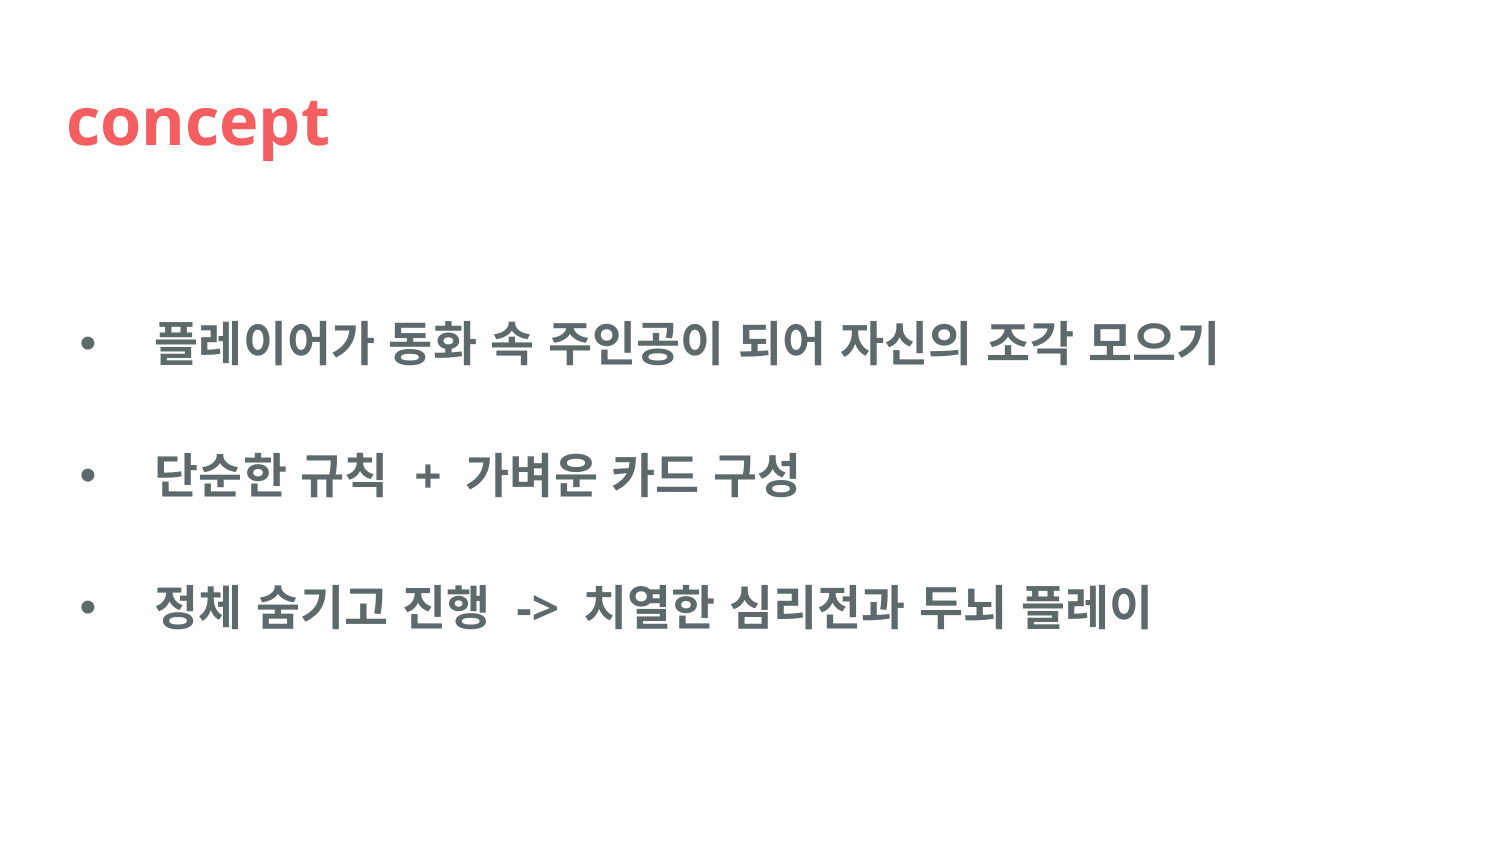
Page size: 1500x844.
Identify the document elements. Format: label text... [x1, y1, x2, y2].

title concept [51, 64, 1449, 167]
list 플레이어가 동화 속 주인공이 되어 자신의 조각 모으기 단순한 규칙 + 가벼운 카드 구성 정체 숨기고 진행 -> 치열한 심리전과 두뇌 플레이 [51, 290, 1449, 665]
